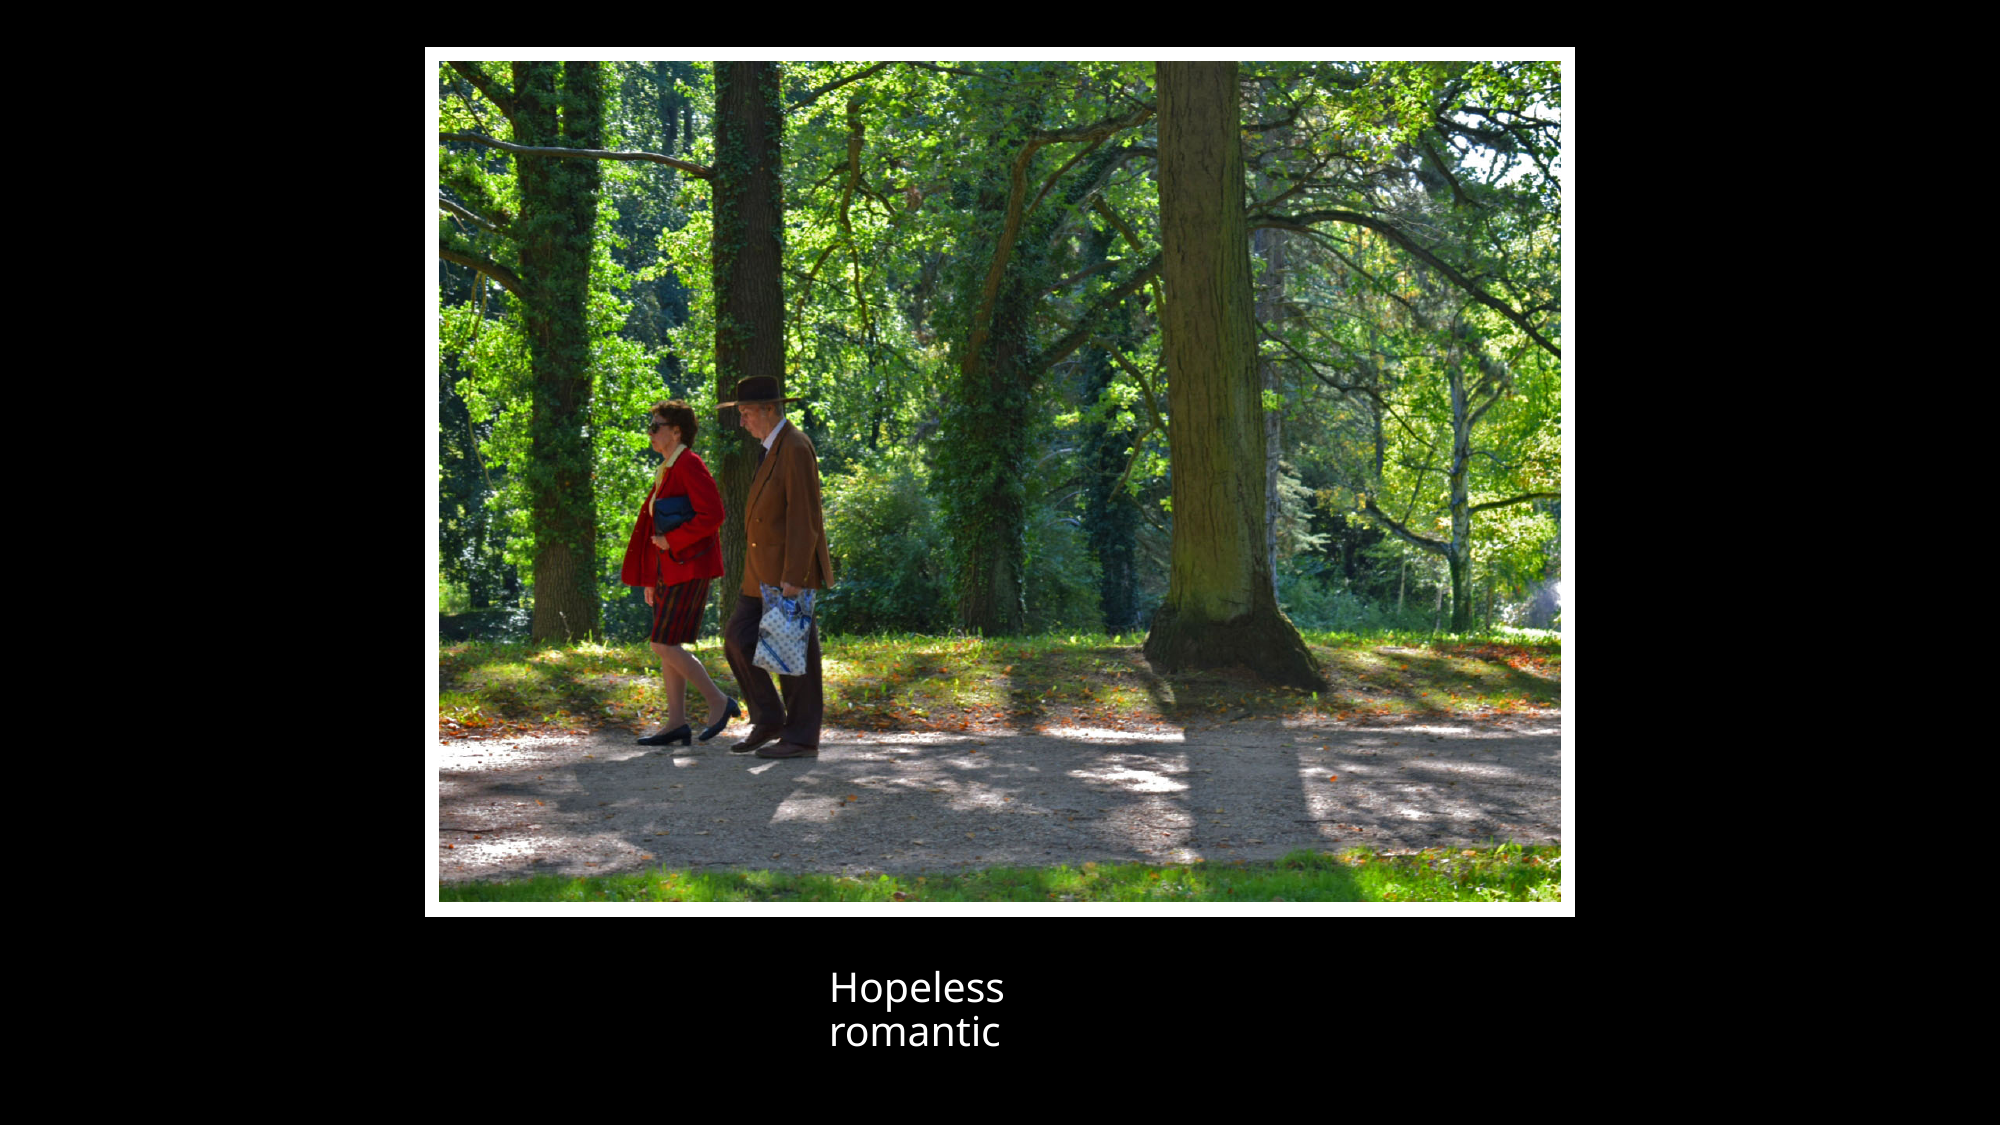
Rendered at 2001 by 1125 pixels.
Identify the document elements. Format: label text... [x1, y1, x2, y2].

picture [439, 61, 1561, 902]
title Hopeless romantic [813, 959, 1187, 1064]
